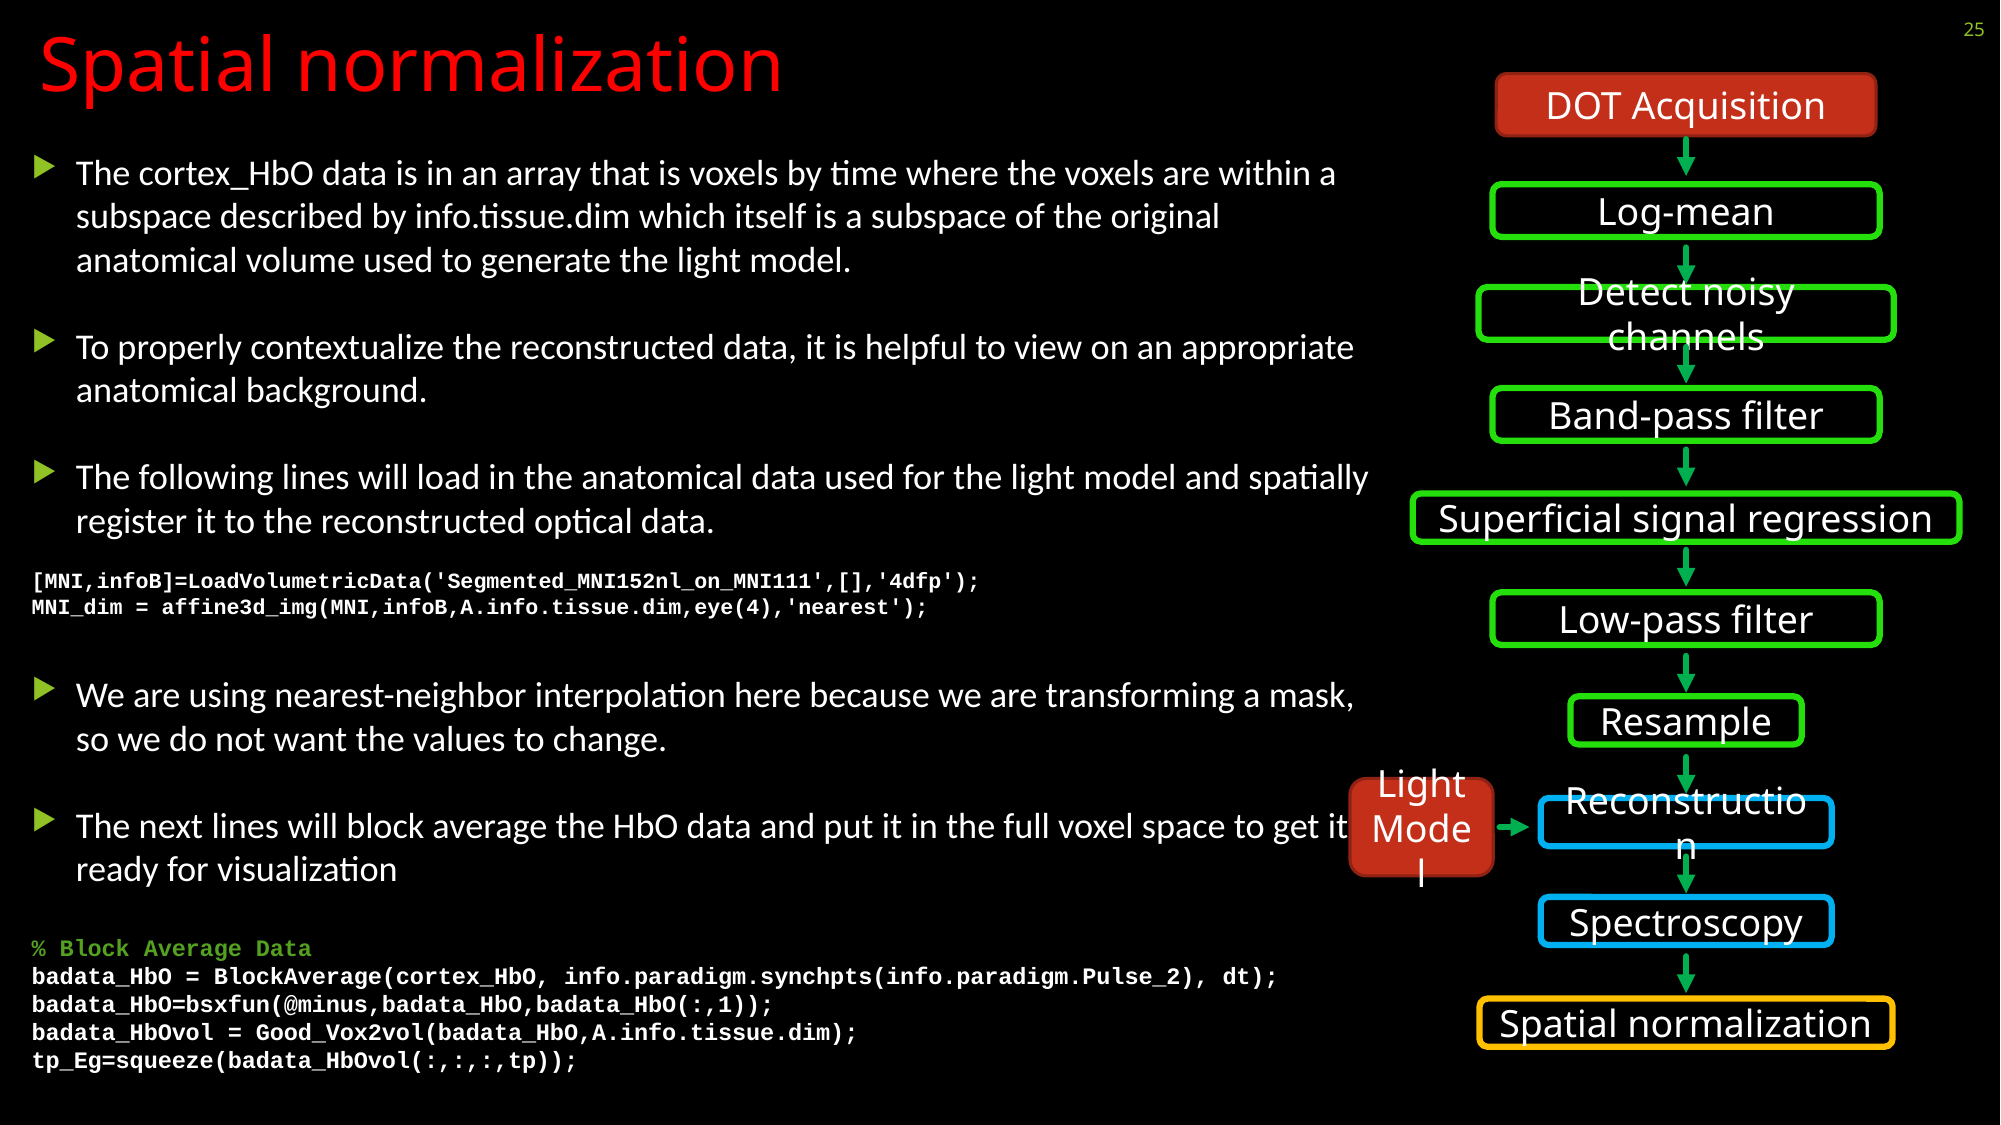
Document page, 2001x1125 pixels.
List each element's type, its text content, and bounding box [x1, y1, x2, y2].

text_box Reconstruction [1539, 796, 1834, 848]
text_box Light Model [1399, 776, 1495, 878]
text_box DOT Acquisition [1494, 72, 1878, 138]
list The cortex_HbO data is in an array that is voxels by time where the voxels are within a subspace described by info.tissue.dim which itself is a subspace of the original anatomical volume used to generate the light model. To properly contextualize the reconstructed data, it is helpful to view on an appropriate anatomical background. The following lines will load in the anatomical data used for the light model and spatially register it to the reconstructed optical data. [MNI,infoB]=LoadVolumetricData('Segmented_MNI152nl_on_MNI111',[],'4dfp'); MNI_dim = affine3d_img(MNI,infoB,A.info.tissue.dim,eye(4),'nearest'); We are using nearest-neighbor interpolation here because we are transforming a mask, so we do not want the values to change. The next lines will block average the HbO data and put it in the full voxel space to get it ready for visualization % Block Average Data badata_HbO = BlockAverage(cortex_HbO, info.paradigm.synchpts(info.paradigm.Pulse_2), dt); badata_HbO=bsxfun(@minus,badata_HbO,badata_HbO(:,1)); badata_HbOvol = Good_Vox2vol(badata_HbO,A.info.tissue.dim); tp_Eg=squeeze(badata_HbOvol(:,:,:,tp)); [16, 141, 1399, 1084]
slide_number 25 [1887, 0, 2000, 60]
text_box Resample [1568, 694, 1804, 747]
title Spatial normalization [24, 9, 1435, 226]
text_box Band-pass filter [1490, 386, 1882, 443]
text_box Detect noisy channels [1476, 285, 1896, 342]
text_box Spatial normalization [1477, 996, 1895, 1049]
text_box Superficial signal regression [1411, 491, 1962, 544]
text_box Log-mean [1490, 182, 1882, 239]
text_box Low-pass filter [1490, 590, 1882, 647]
text_box Spectroscopy [1539, 895, 1834, 947]
